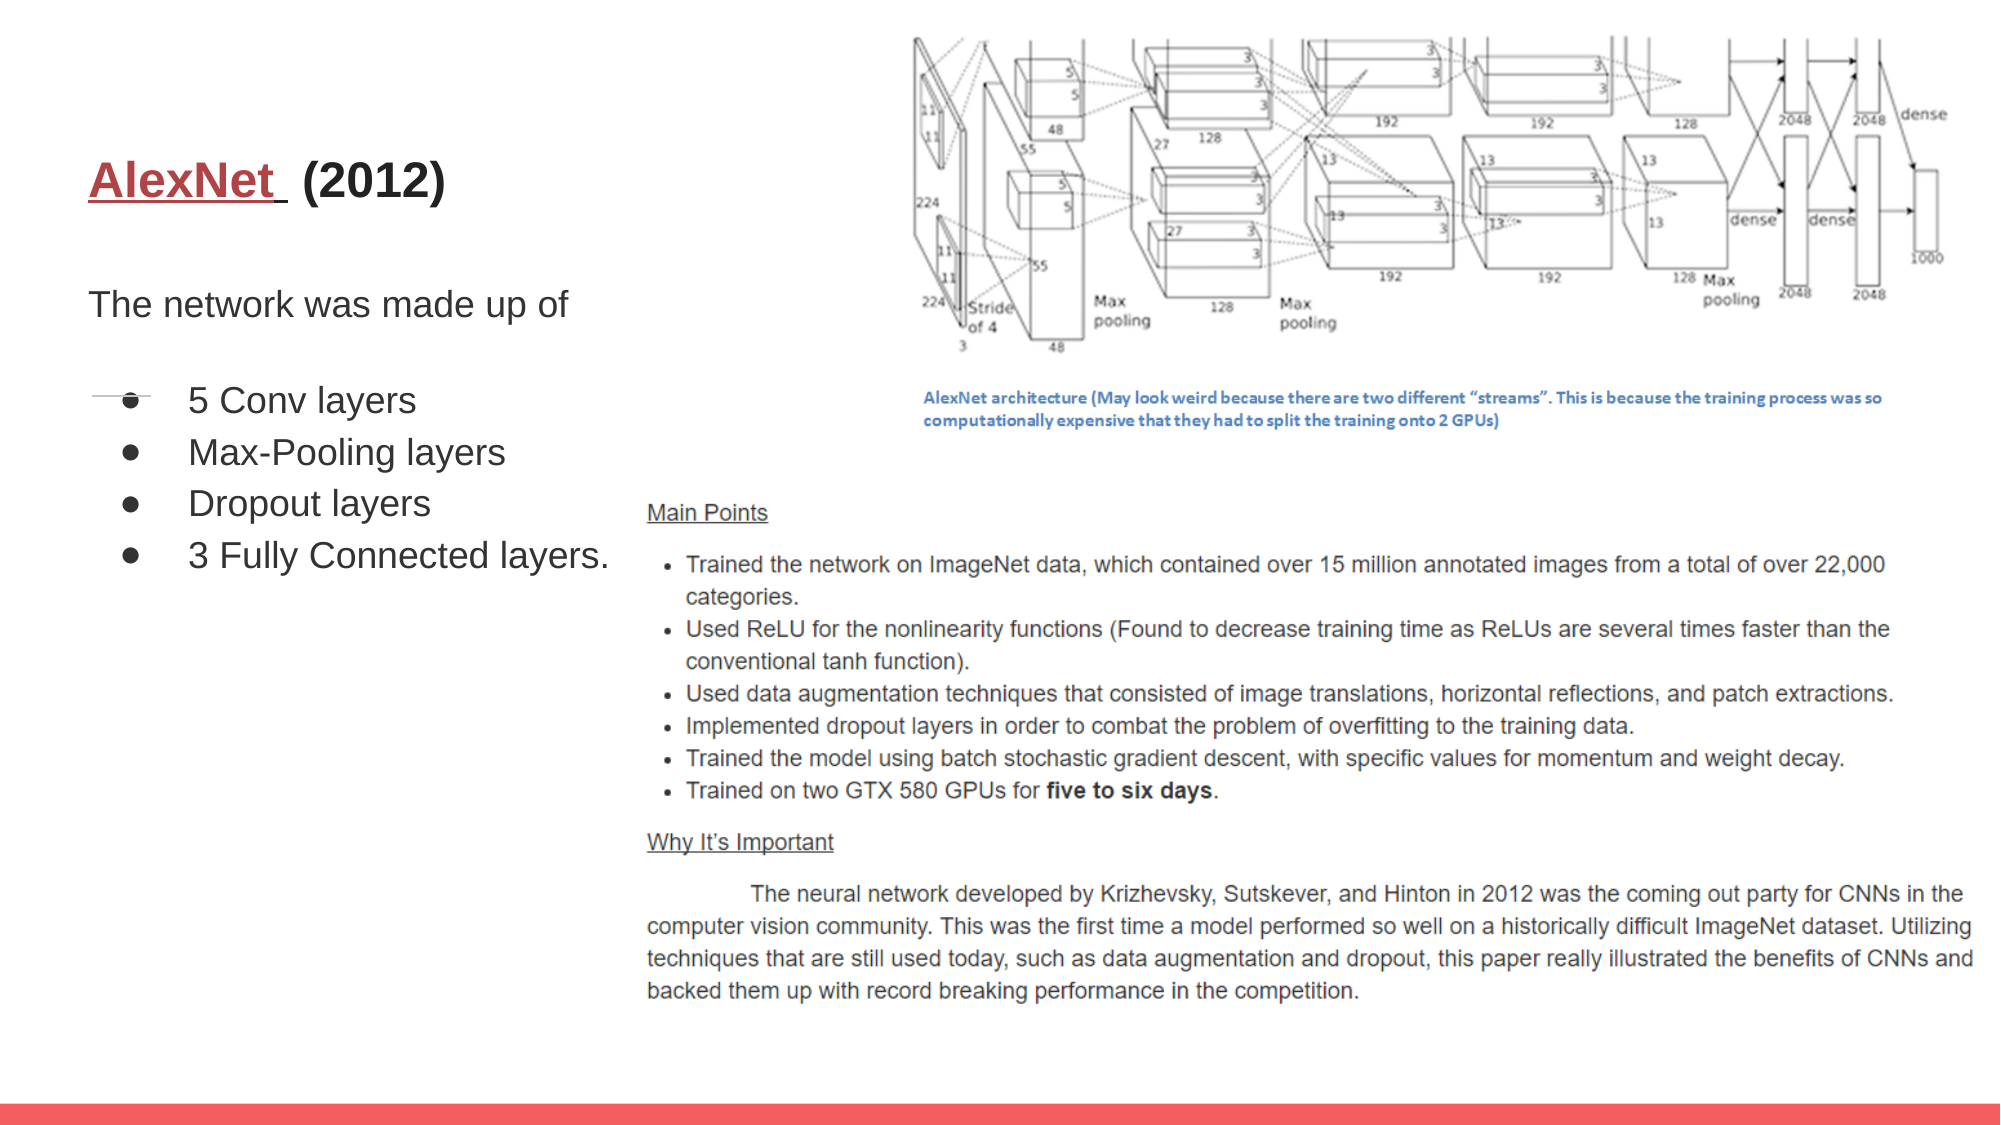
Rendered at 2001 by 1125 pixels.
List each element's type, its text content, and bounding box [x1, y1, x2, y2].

picture [630, 485, 2000, 1022]
list The network was made up of 5 Conv layers Max-Pooling layers Dropout layers 3 Fully Connected layers. [68, 253, 936, 1000]
picture [895, 17, 1974, 445]
title AlexNet (2012) [68, 85, 890, 223]
